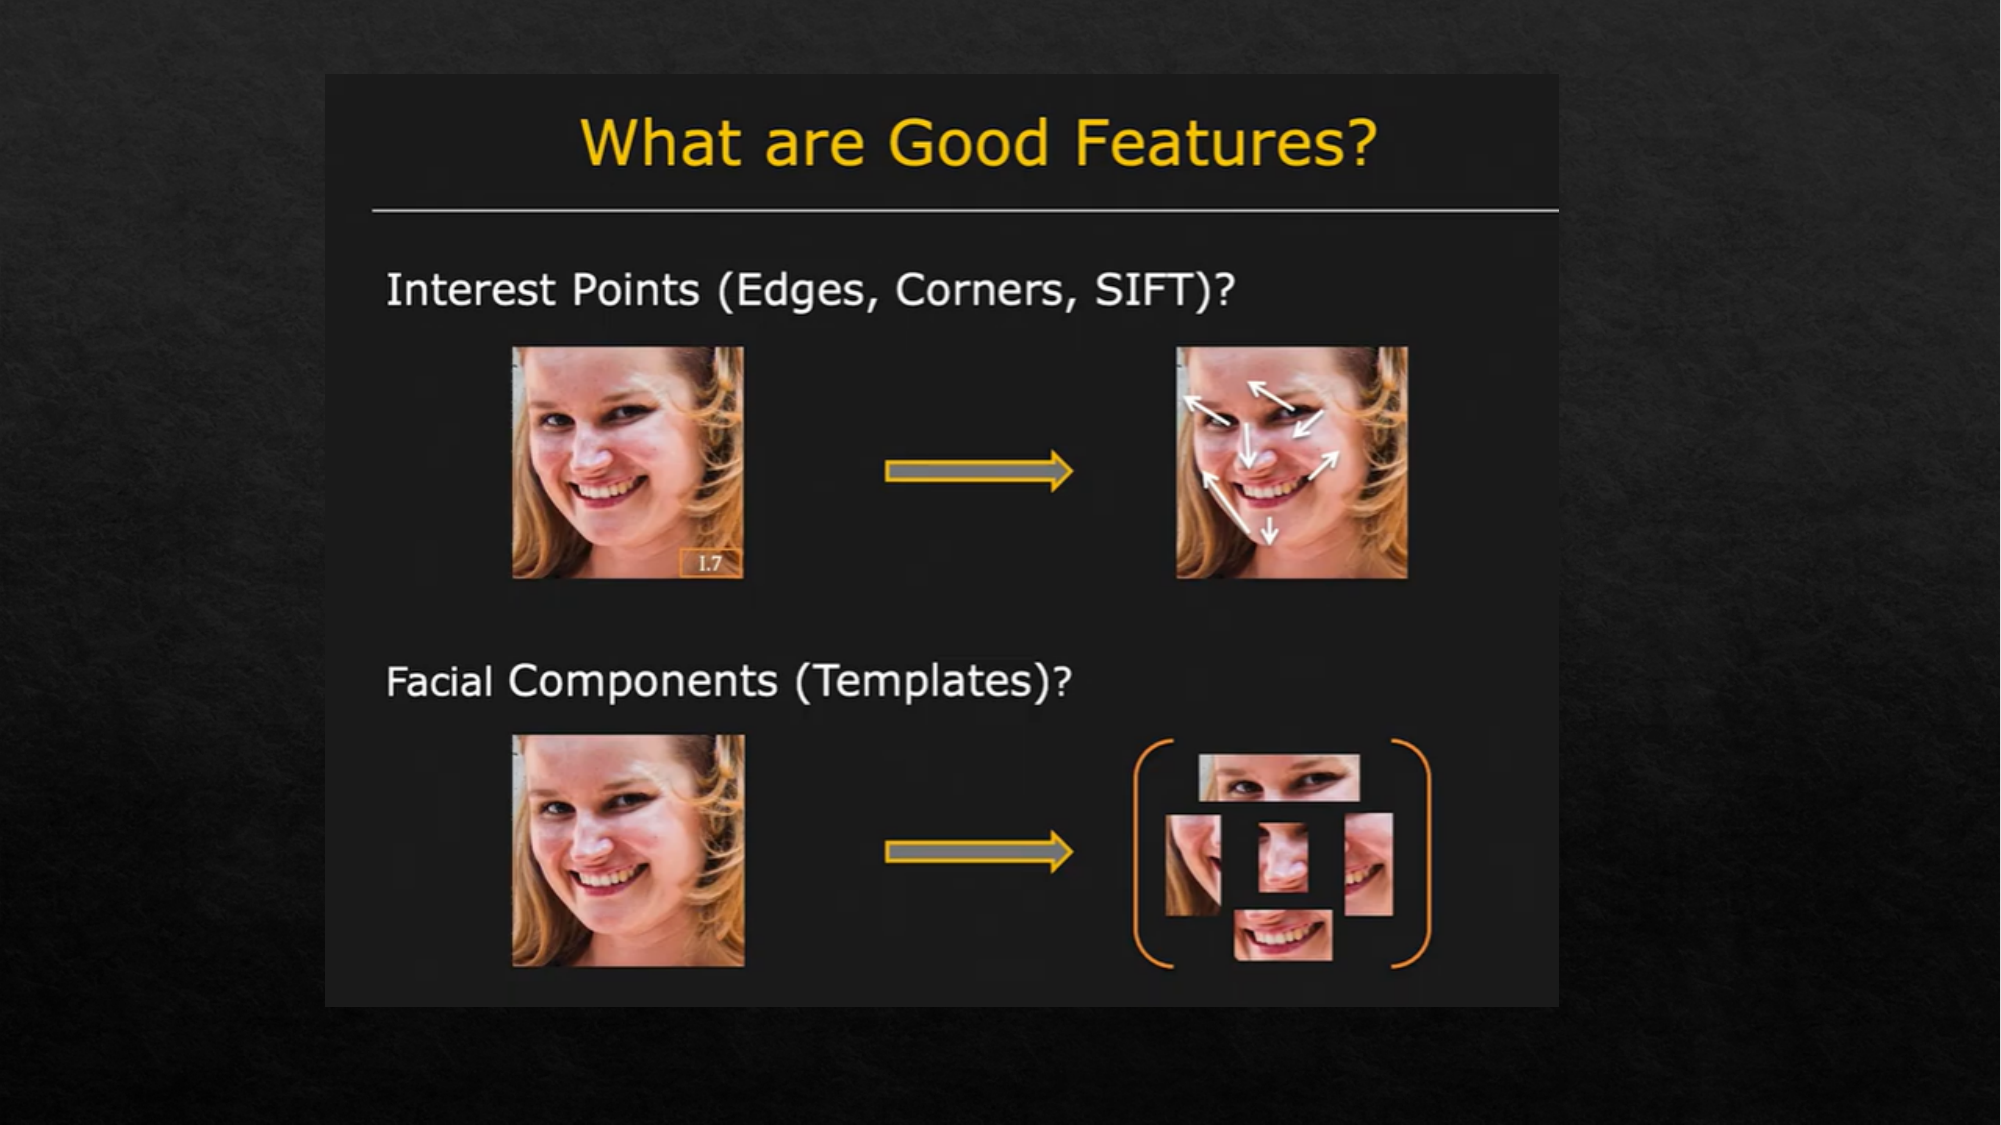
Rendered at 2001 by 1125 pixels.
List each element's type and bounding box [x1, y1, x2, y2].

picture [325, 73, 1559, 1008]
list [149, 340, 1849, 1025]
